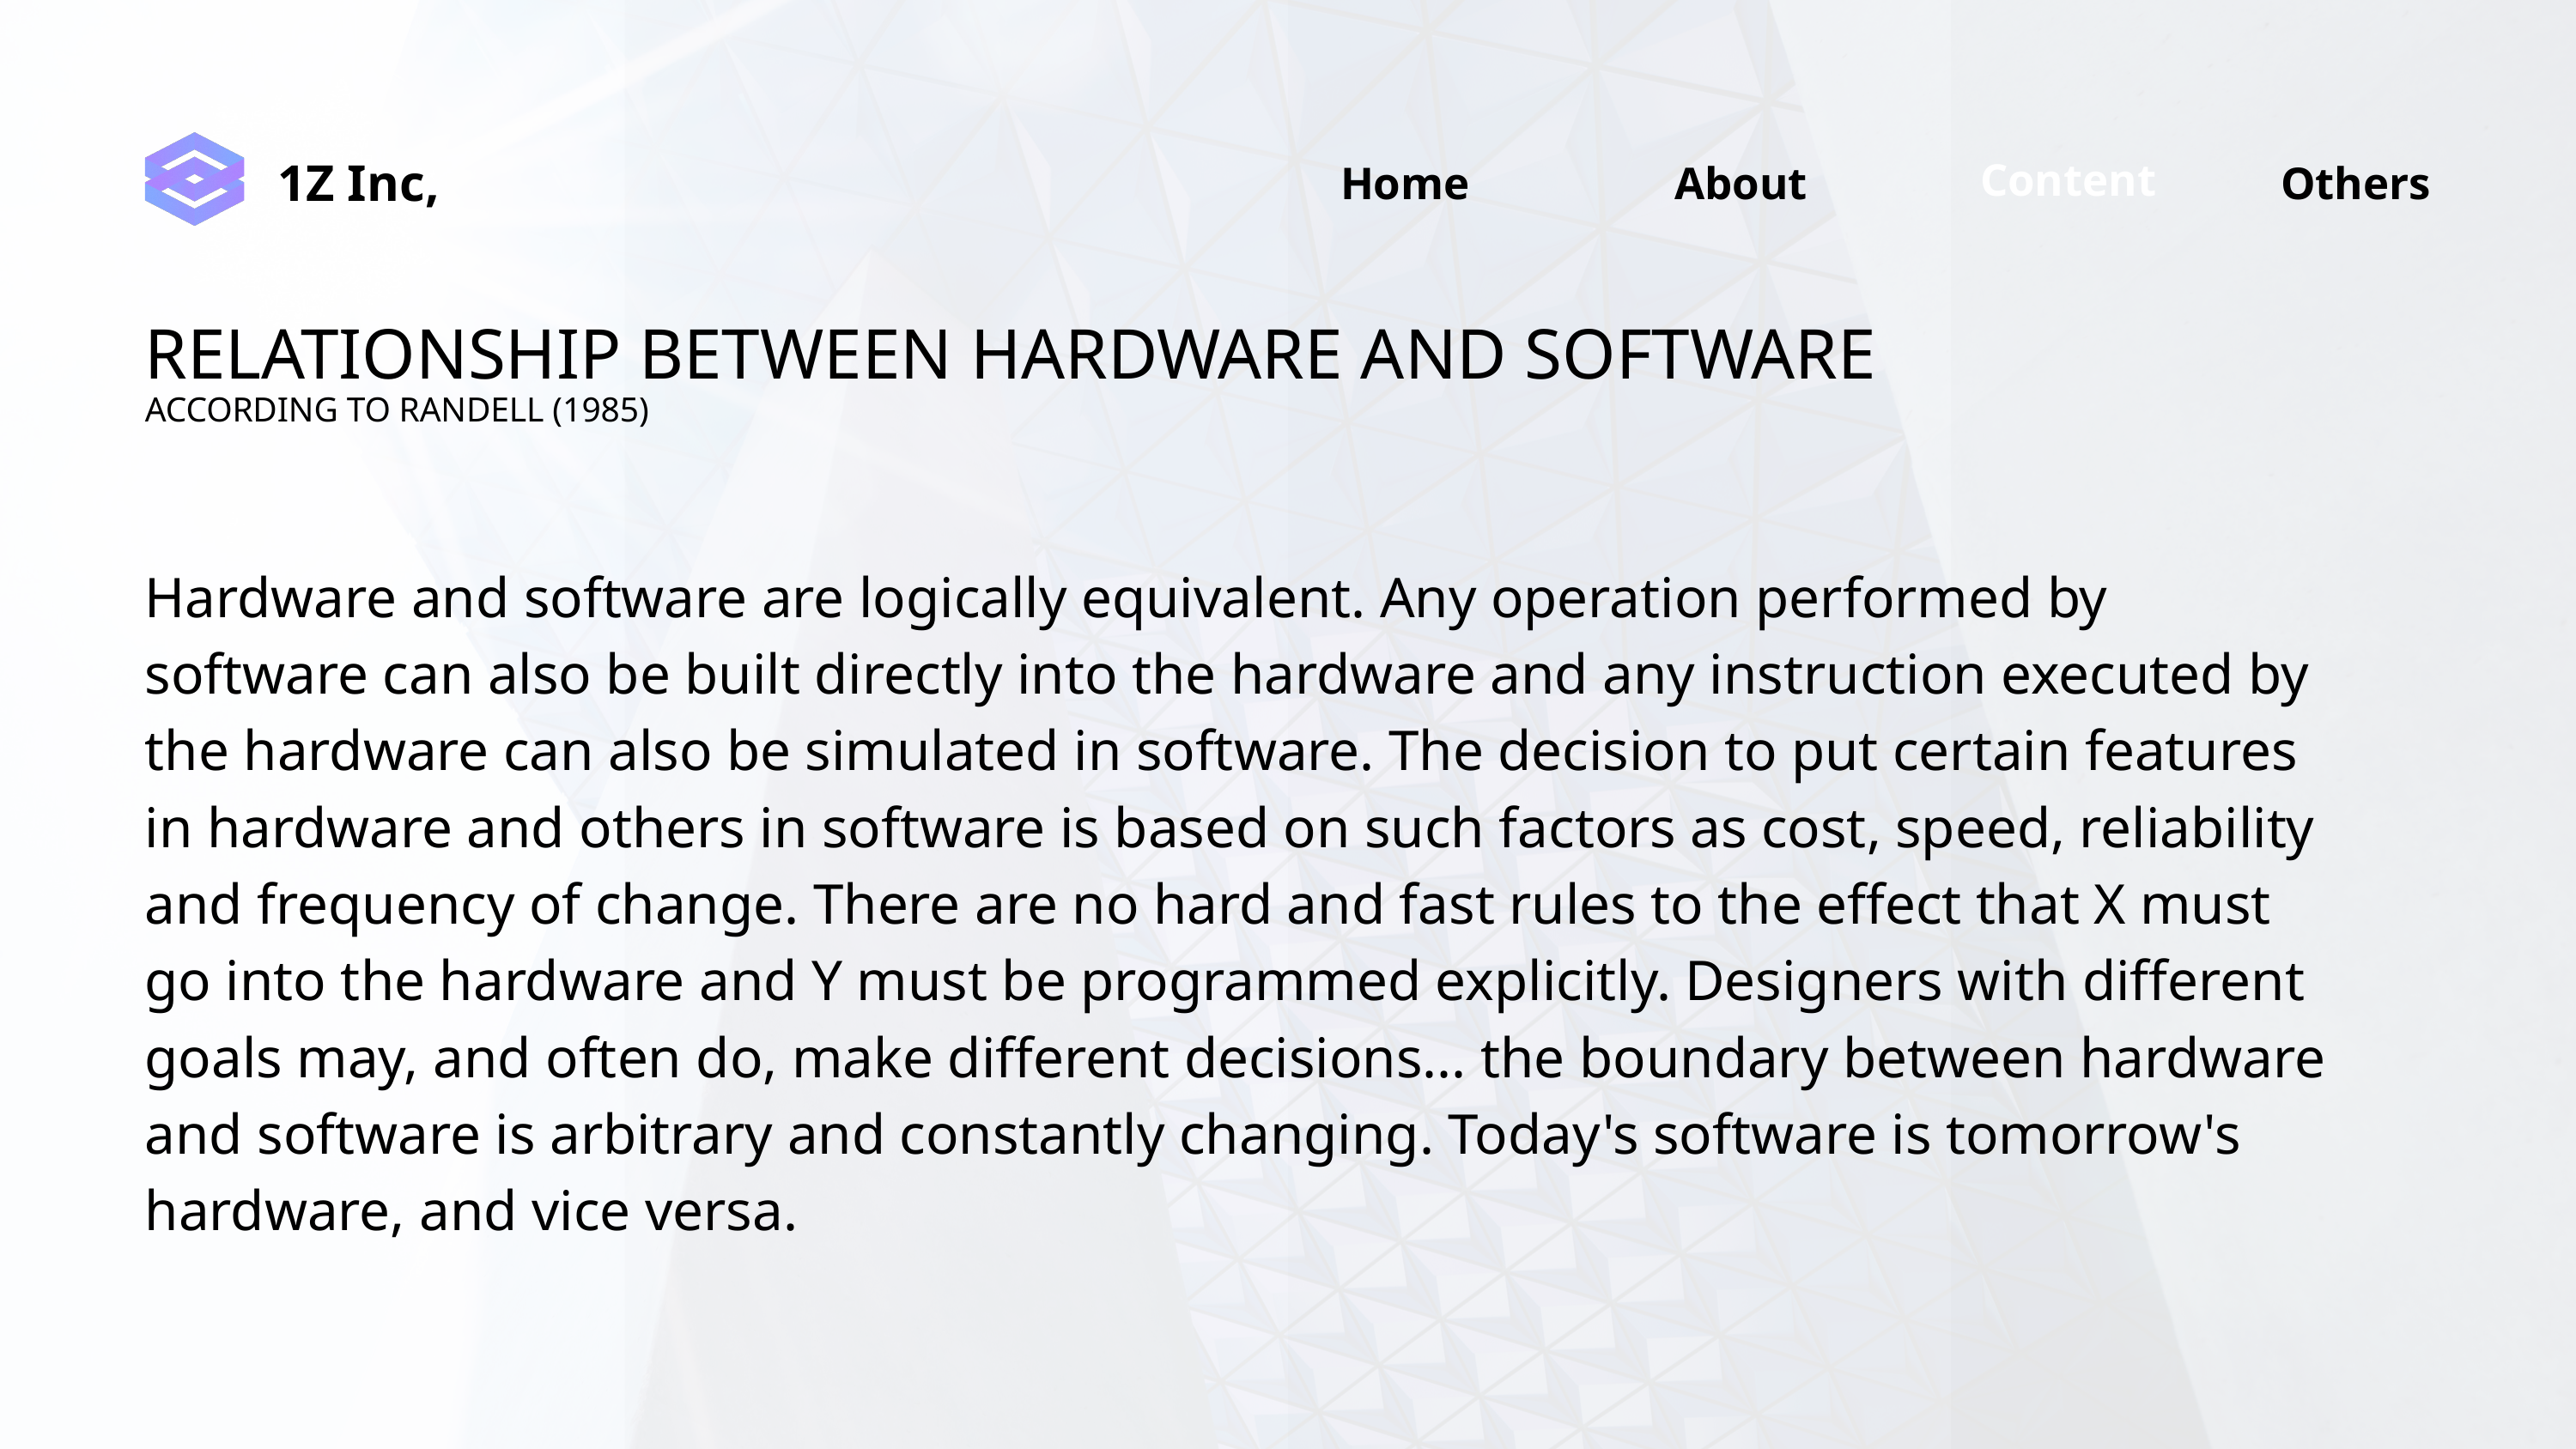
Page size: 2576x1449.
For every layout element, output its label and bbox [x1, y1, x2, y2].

text_box [0, 0, 2576, 1449]
